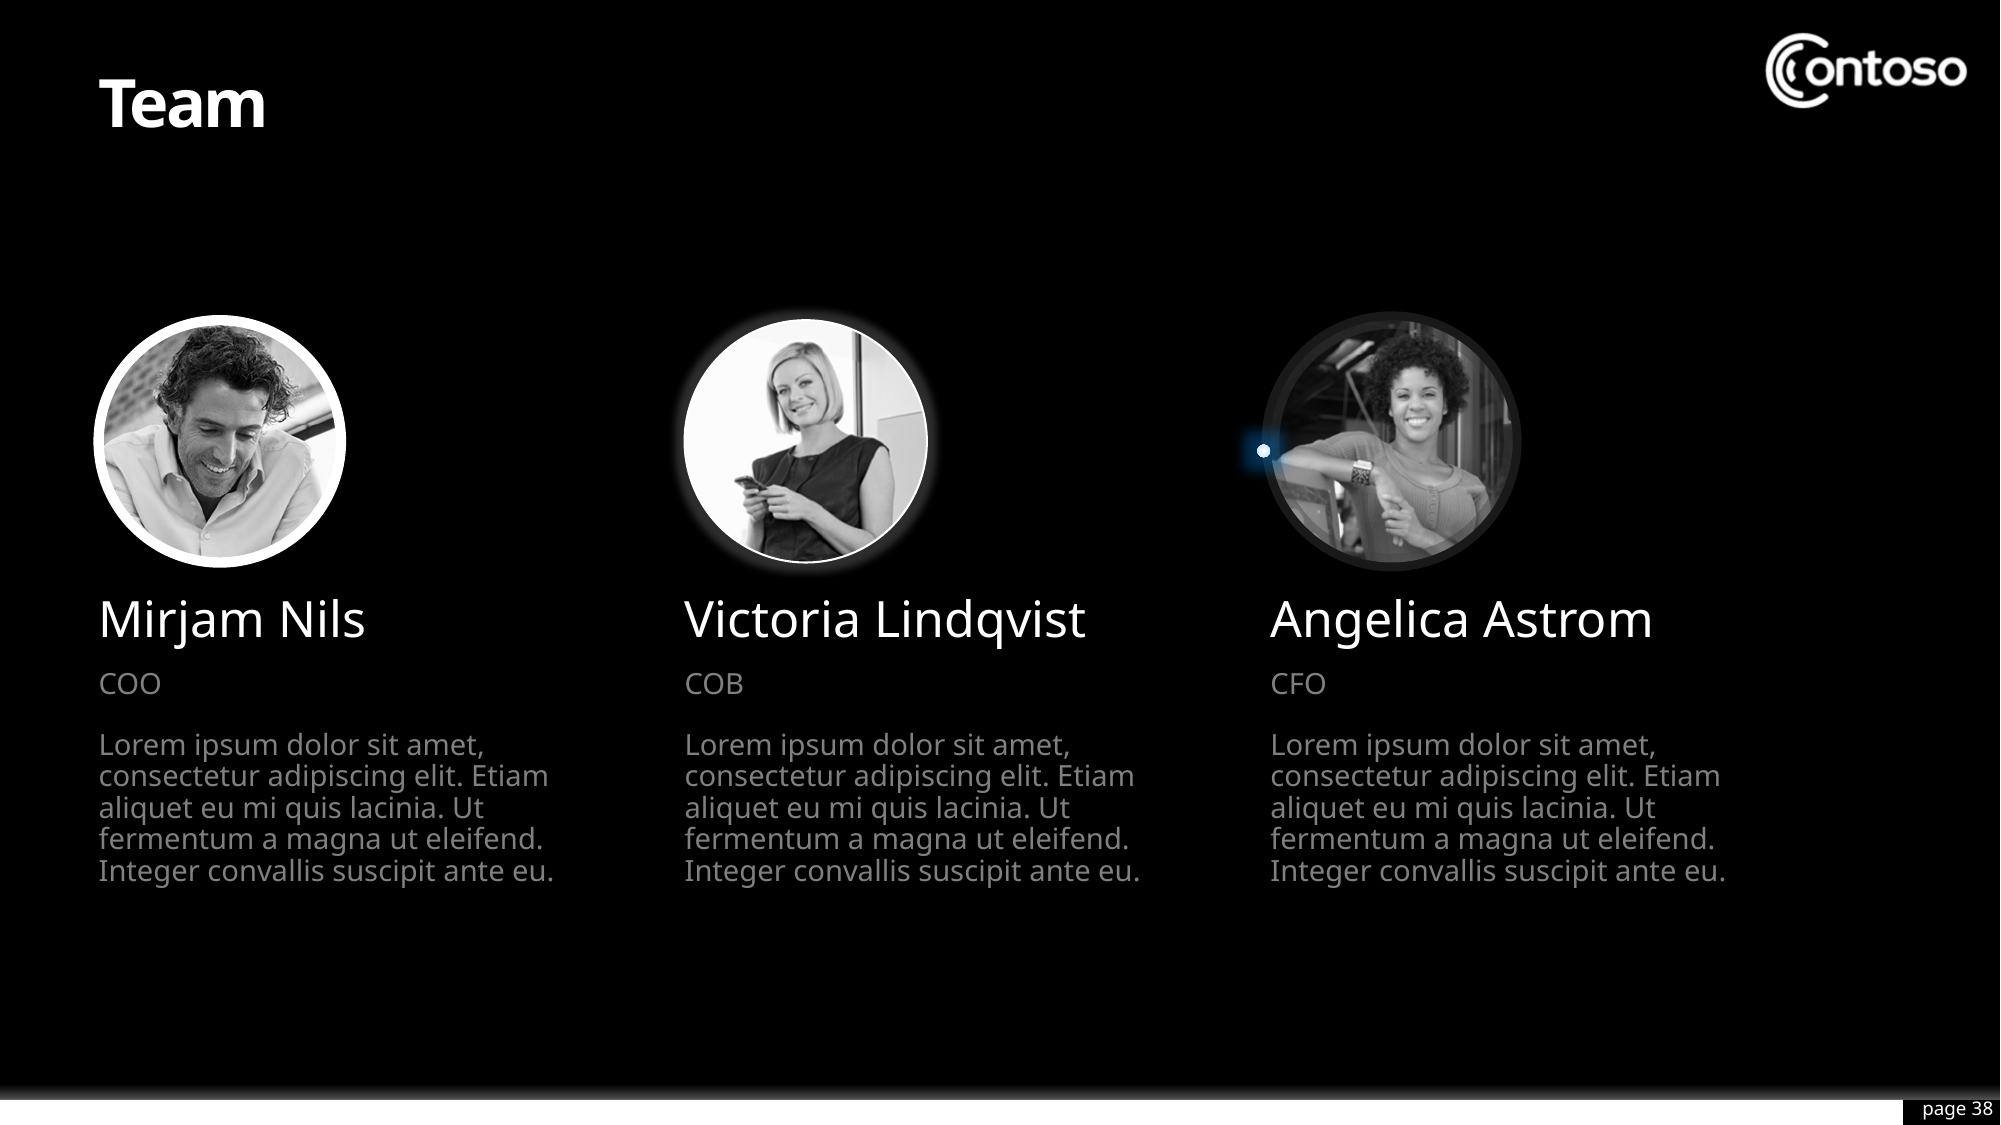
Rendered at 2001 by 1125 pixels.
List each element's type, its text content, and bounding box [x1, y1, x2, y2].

list Angelica Astrom [1270, 583, 1735, 649]
picture [684, 320, 927, 563]
list COB [684, 669, 1149, 710]
picture [1270, 320, 1513, 563]
list COO [98, 669, 563, 710]
list Mirjam Nils [98, 583, 563, 649]
list Lorem ipsum dolor sit amet, consectetur adipiscing elit. Etiam aliquet eu mi quis lacinia. Ut fermentum a magna ut eleifend. Integer convallis suscipit ante eu. [98, 730, 563, 936]
list Victoria Lindqvist [684, 583, 1149, 649]
list Lorem ipsum dolor sit amet, consectetur adipiscing elit. Etiam aliquet eu mi quis lacinia. Ut fermentum a magna ut eleifend. Integer convallis suscipit ante eu. [684, 730, 1149, 936]
picture [98, 320, 341, 563]
title Team [98, 70, 1735, 142]
list CFO [1270, 669, 1735, 710]
list Lorem ipsum dolor sit amet, consectetur adipiscing elit. Etiam aliquet eu mi quis lacinia. Ut fermentum a magna ut eleifend. Integer convallis suscipit ante eu. [1270, 730, 1735, 936]
slide_number page 38 [1903, 1096, 1994, 1123]
text_box [1256, 443, 1270, 459]
picture [1758, 26, 1974, 110]
